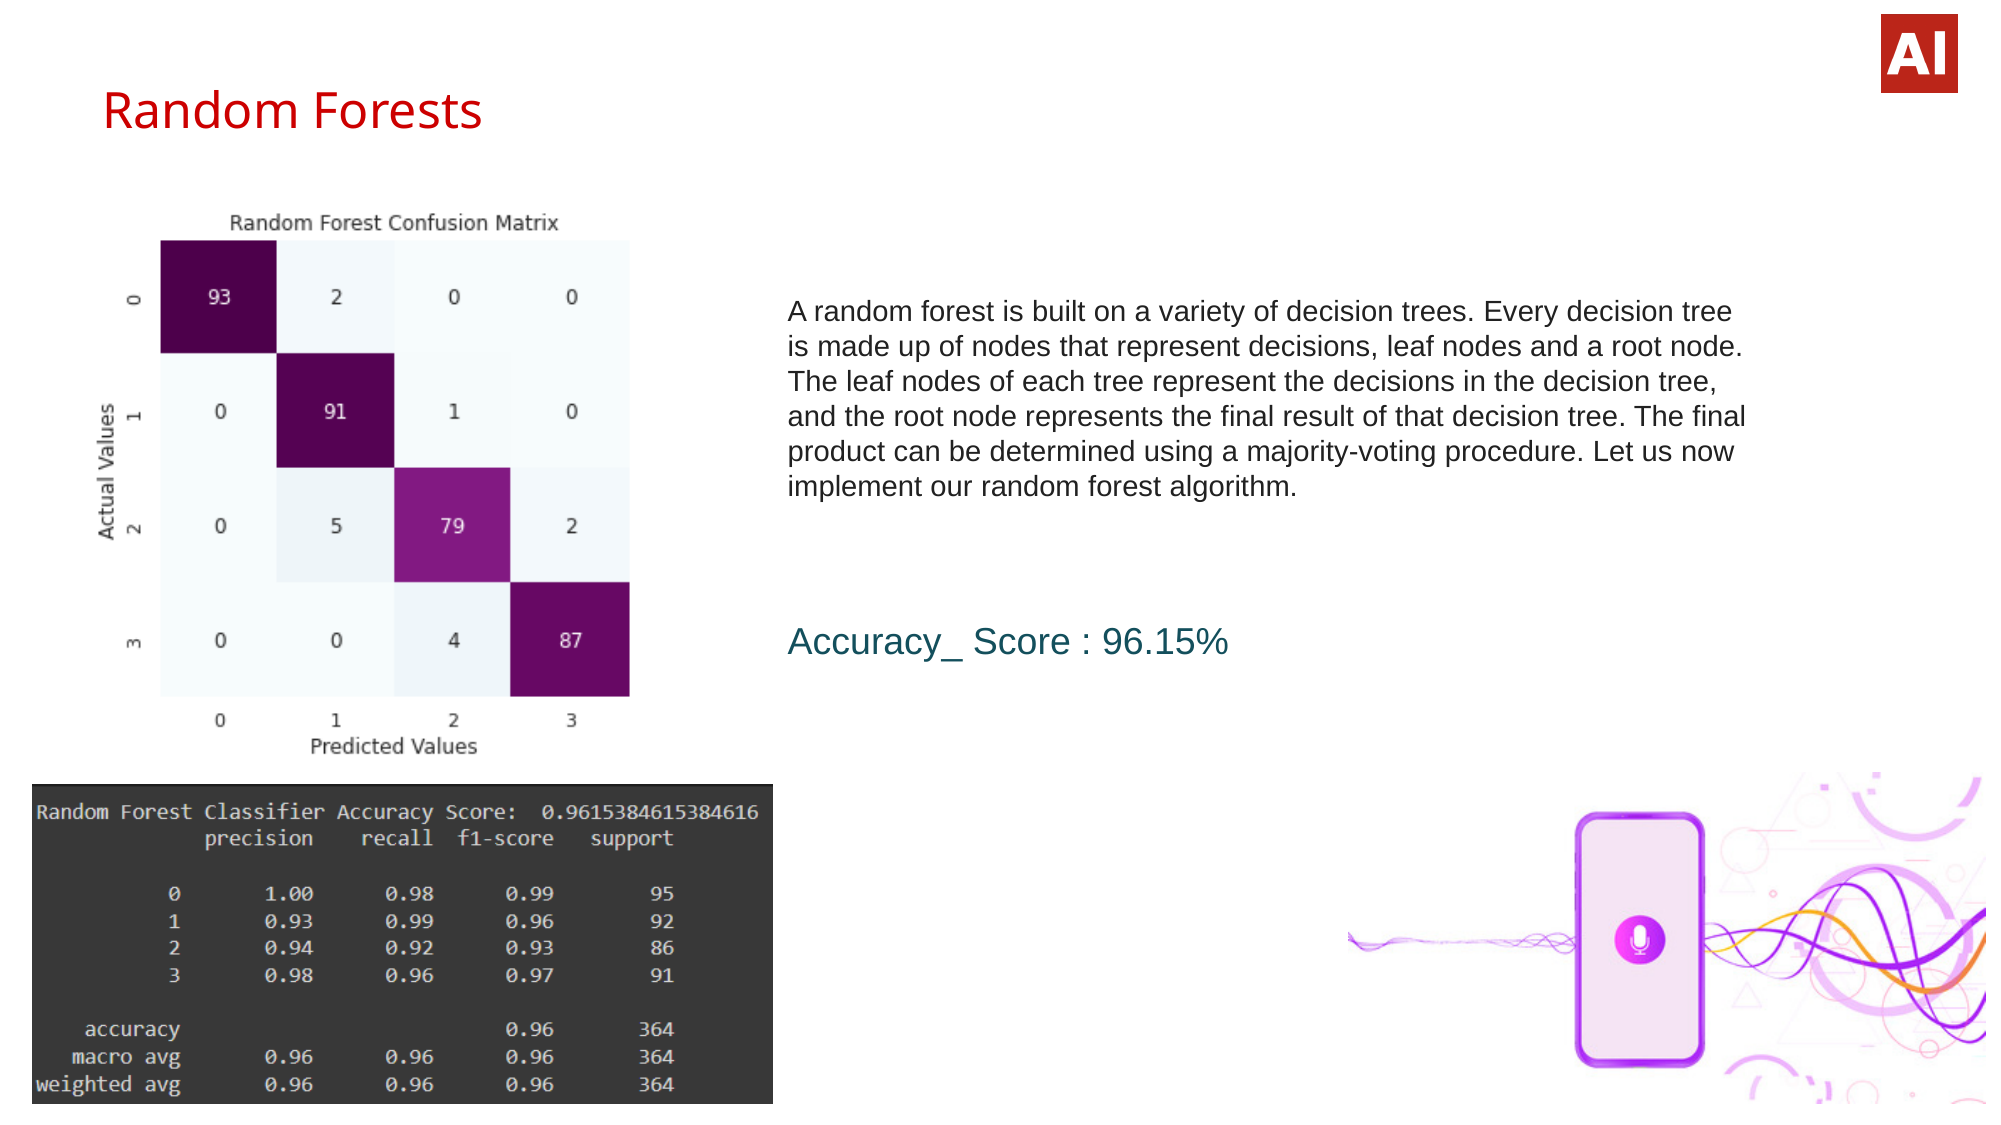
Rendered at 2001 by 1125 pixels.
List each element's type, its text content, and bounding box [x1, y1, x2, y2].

text_box A random forest is built on a variety of decision trees. Every decision tree is made up of nodes that represent decisions, leaf nodes and a root node. The leaf nodes of each tree represent the decisions in the decision tree, and the root node represents the final result of that decision tree. The final product can be determined using a majority-voting procedure. Let us now implement our random forest algorithm. [772, 285, 1773, 510]
title Random Forests [87, 63, 1951, 189]
picture [86, 202, 640, 771]
picture [32, 784, 774, 1104]
picture [1881, 14, 1958, 93]
text_box Accuracy_ Score : 96.15% [772, 609, 1773, 670]
picture [1348, 772, 1986, 1104]
